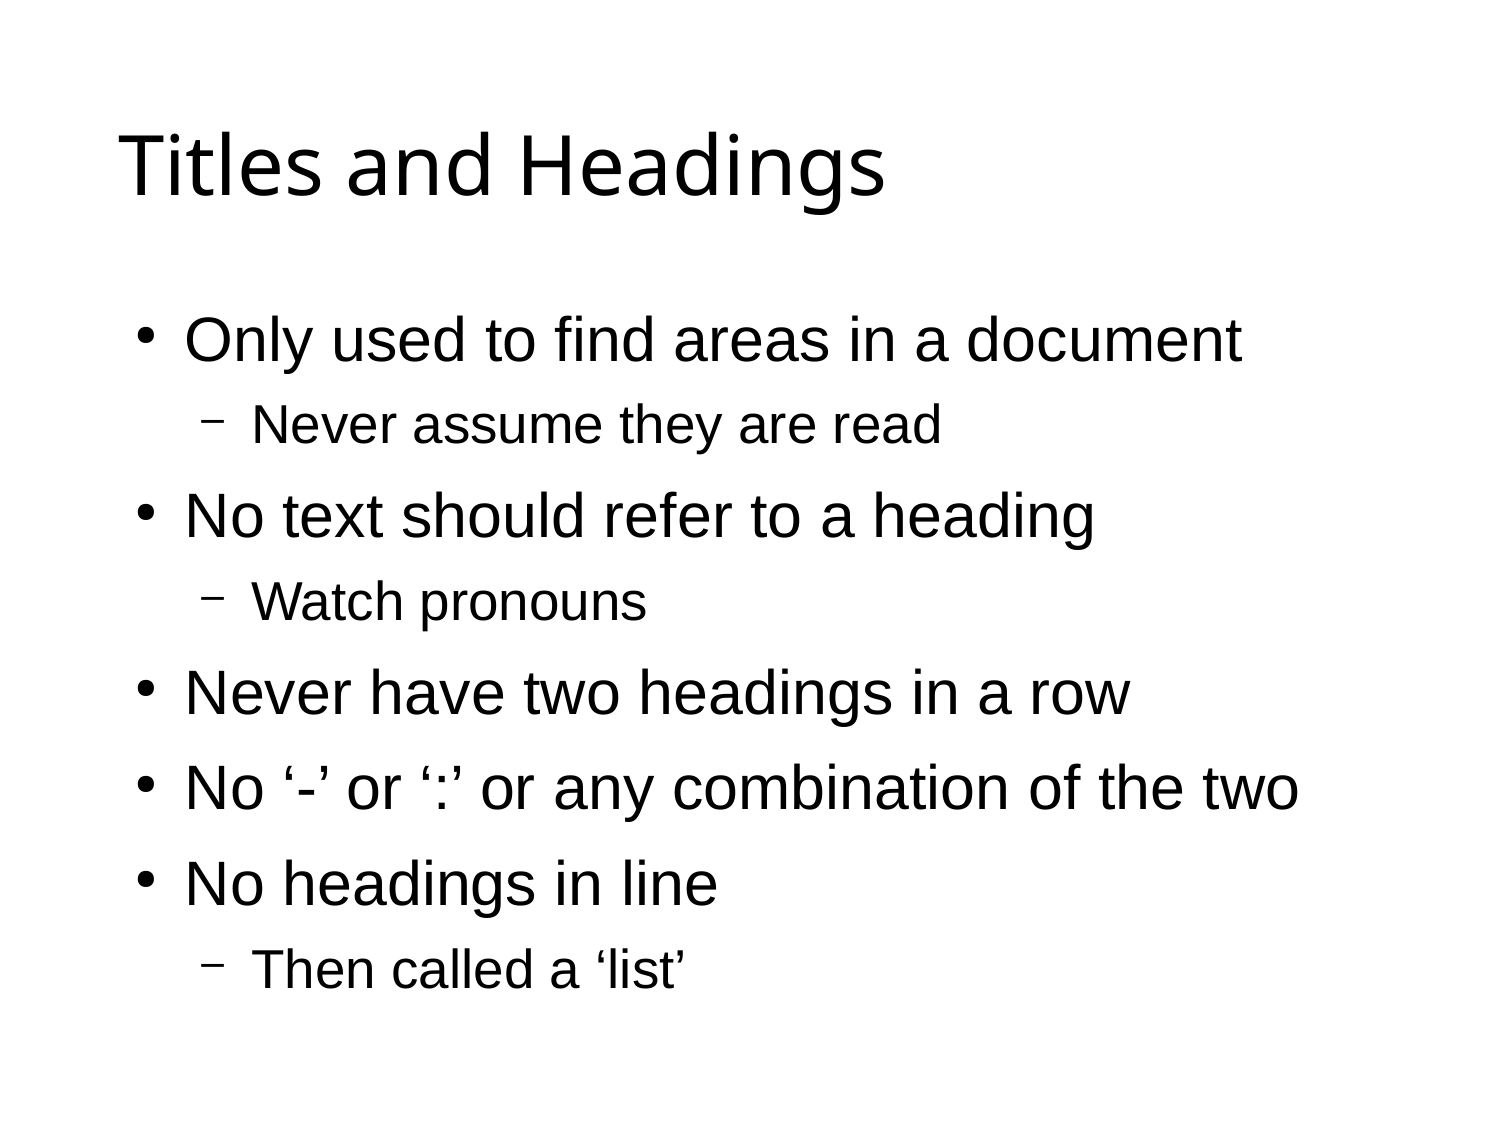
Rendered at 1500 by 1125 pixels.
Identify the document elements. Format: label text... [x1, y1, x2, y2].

list Only used to find areas in a document Never assume they are read No text should refer to a heading Watch pronouns Never have two headings in a row No ‘-’ or ‘:’ or any combination of the two No headings in line Then called a ‘list’ [103, 299, 1397, 1014]
title Titles and Headings [103, 59, 1397, 278]
